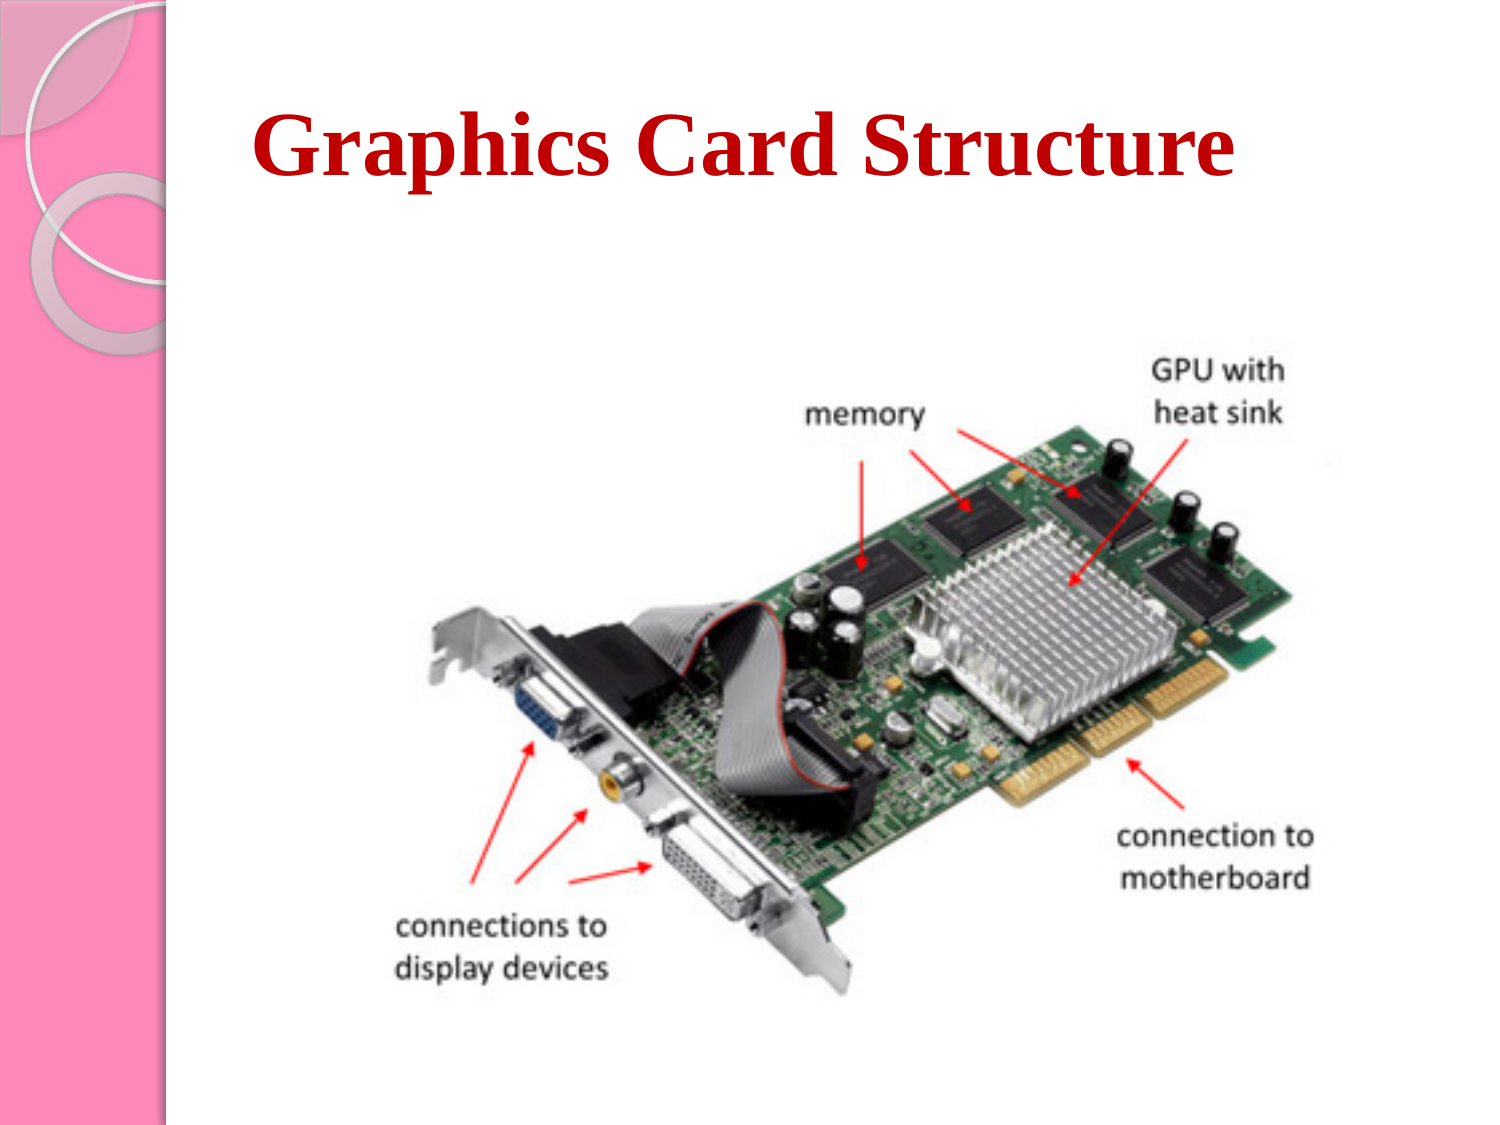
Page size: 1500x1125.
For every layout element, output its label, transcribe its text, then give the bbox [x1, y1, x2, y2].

picture [371, 337, 1341, 1013]
title Graphics Card Structure [235, 45, 1466, 233]
